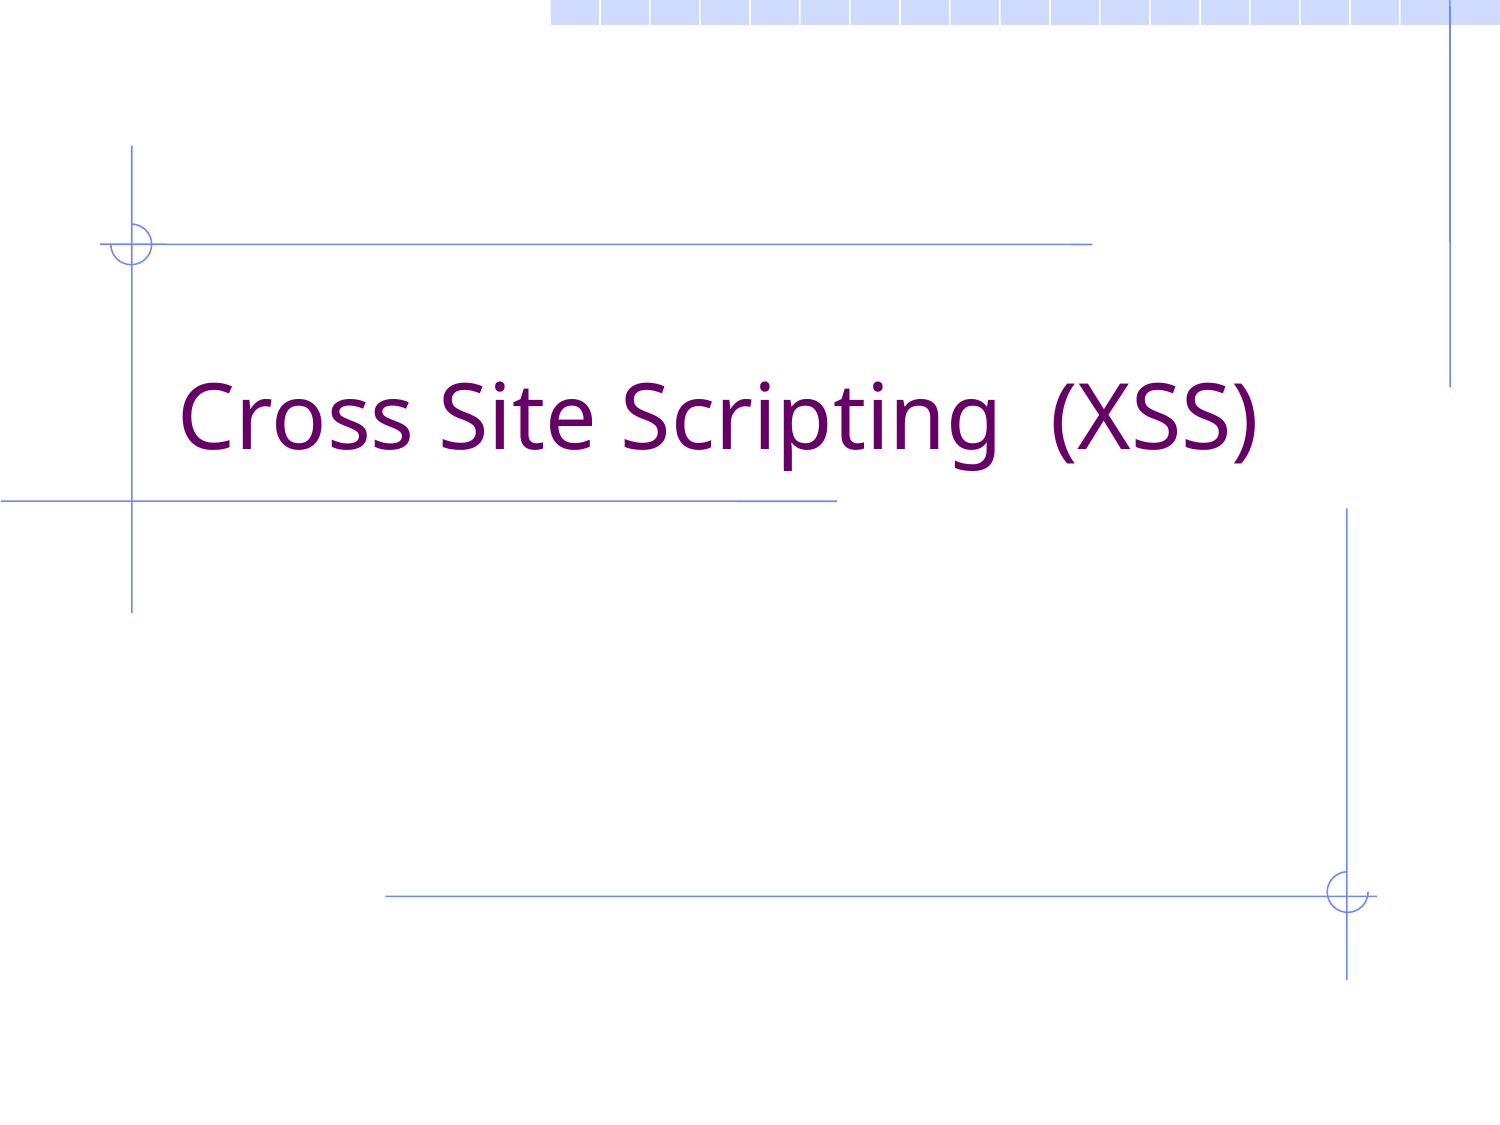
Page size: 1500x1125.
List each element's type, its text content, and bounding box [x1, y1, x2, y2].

title Cross Site Scripting (XSS) [162, 287, 1438, 476]
